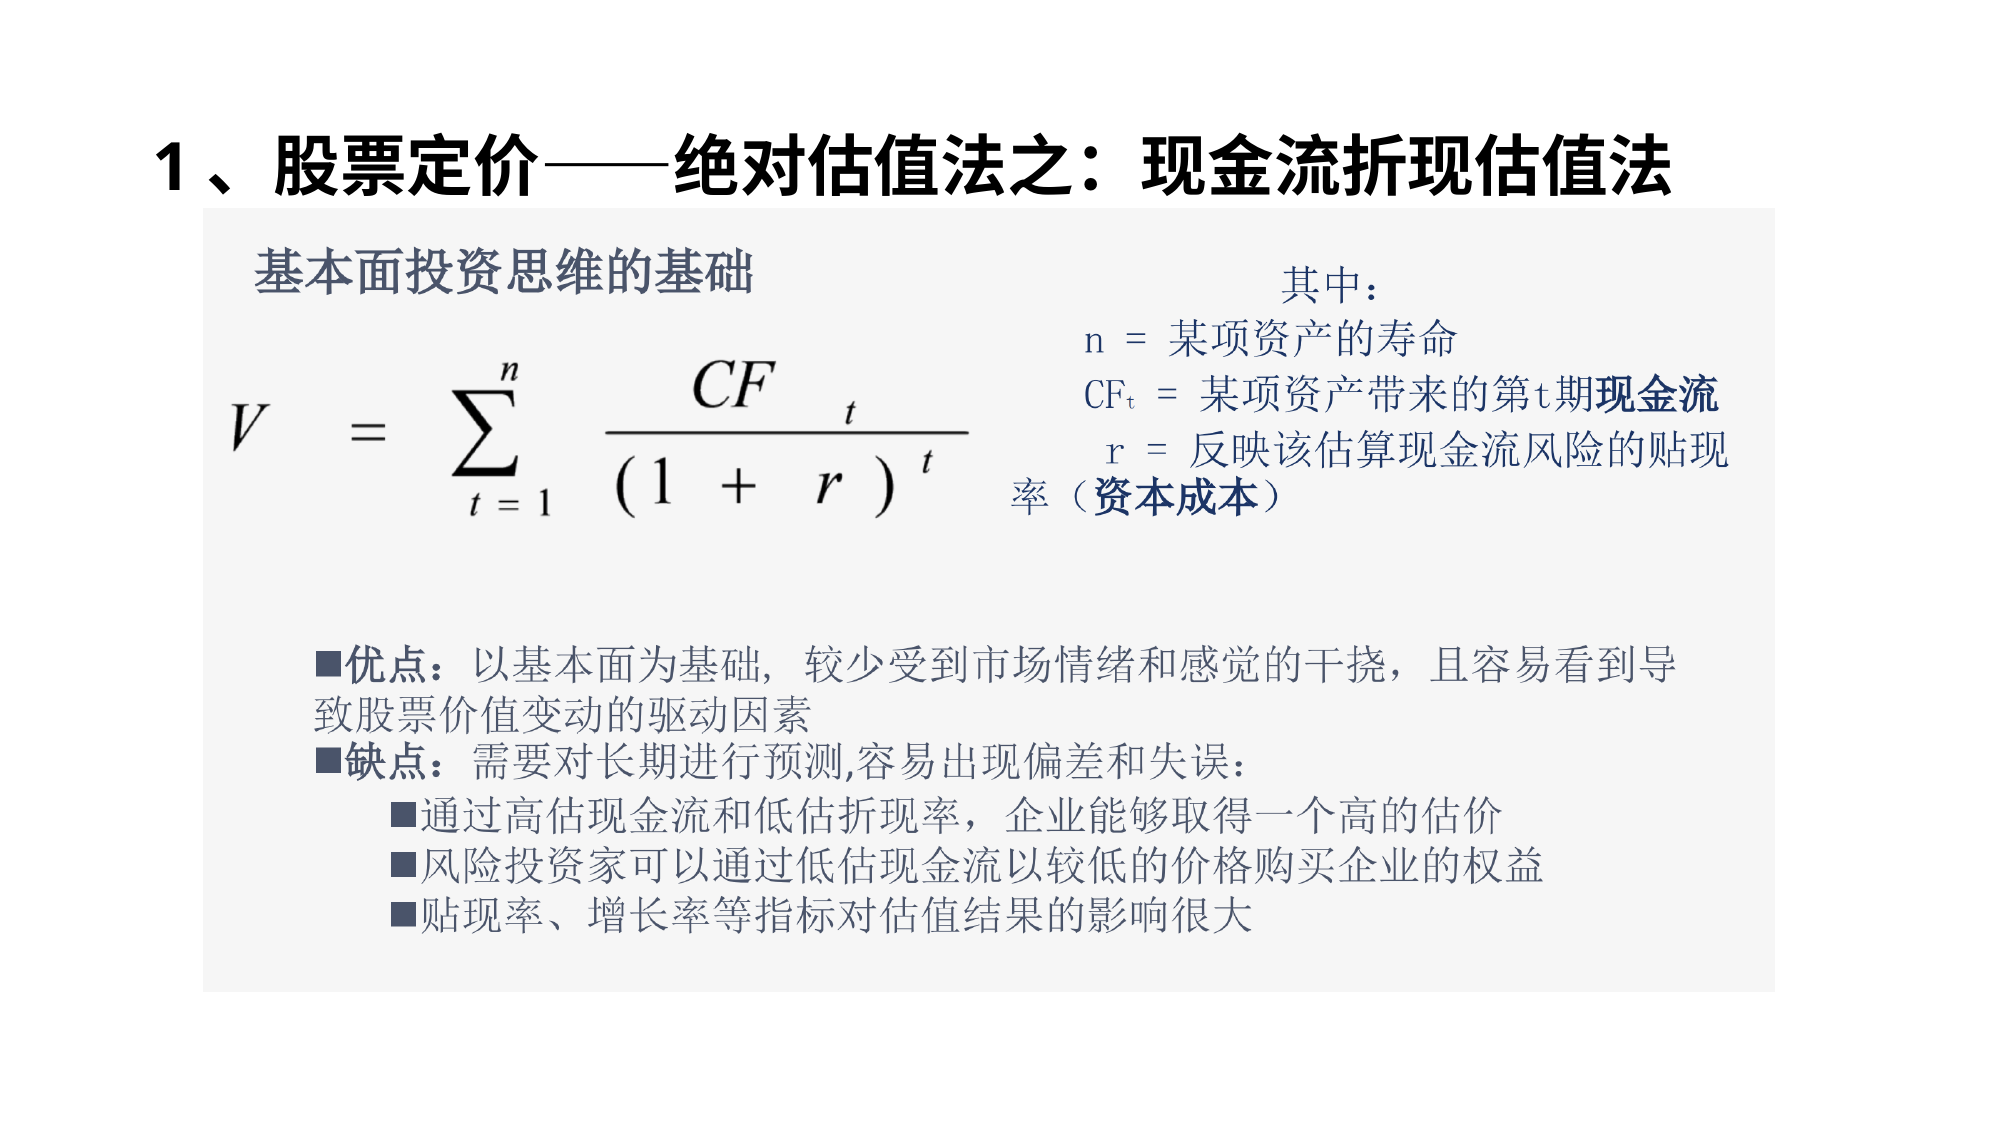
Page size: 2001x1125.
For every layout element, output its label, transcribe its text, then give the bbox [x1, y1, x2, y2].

picture [203, 208, 1775, 993]
title 1、股票定价——绝对估值法之：现金流折现估值法 [137, 59, 1863, 278]
